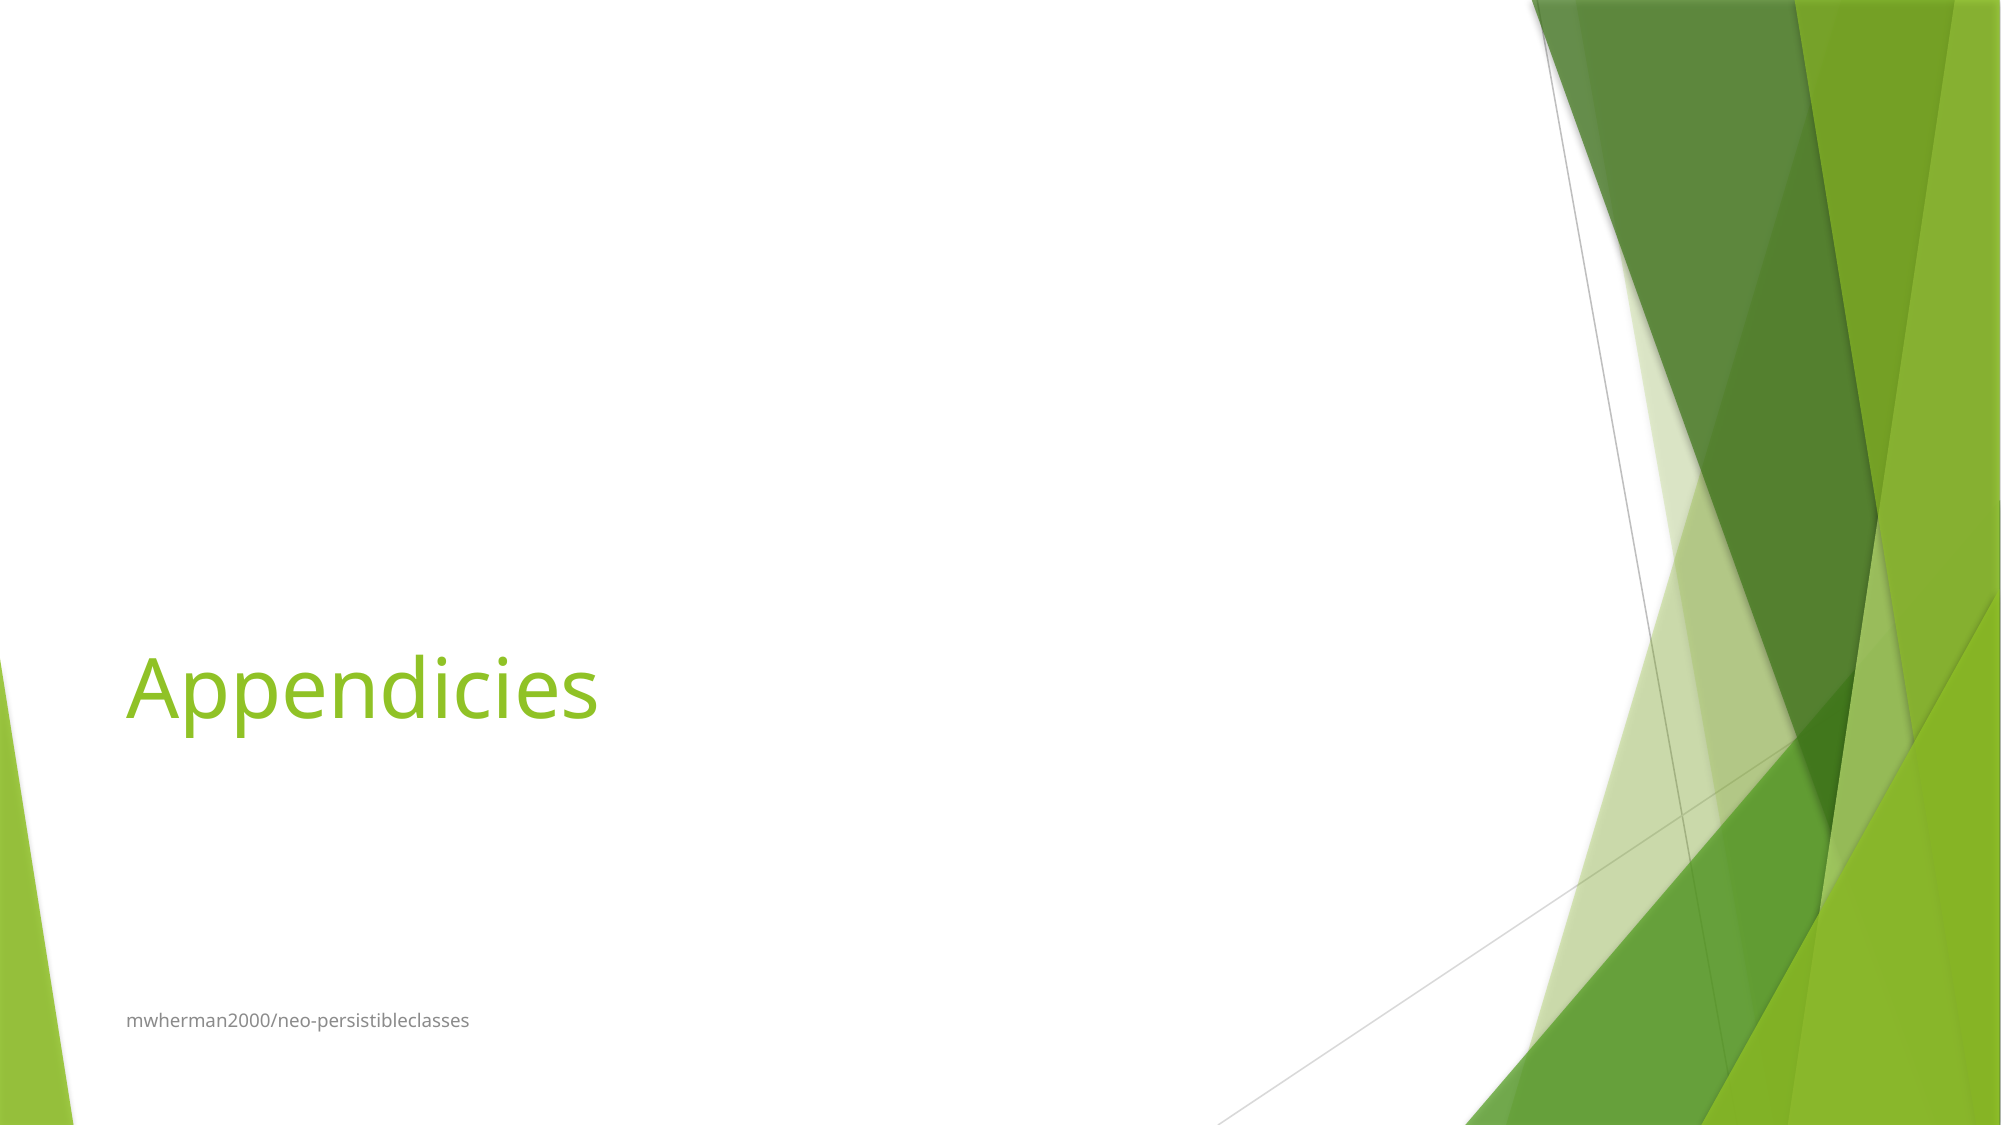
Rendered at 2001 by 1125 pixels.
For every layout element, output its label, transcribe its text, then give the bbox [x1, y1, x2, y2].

footer mwherman2000/neo-persistibleclasses [111, 991, 1145, 1051]
title Appendicies [111, 443, 1522, 743]
